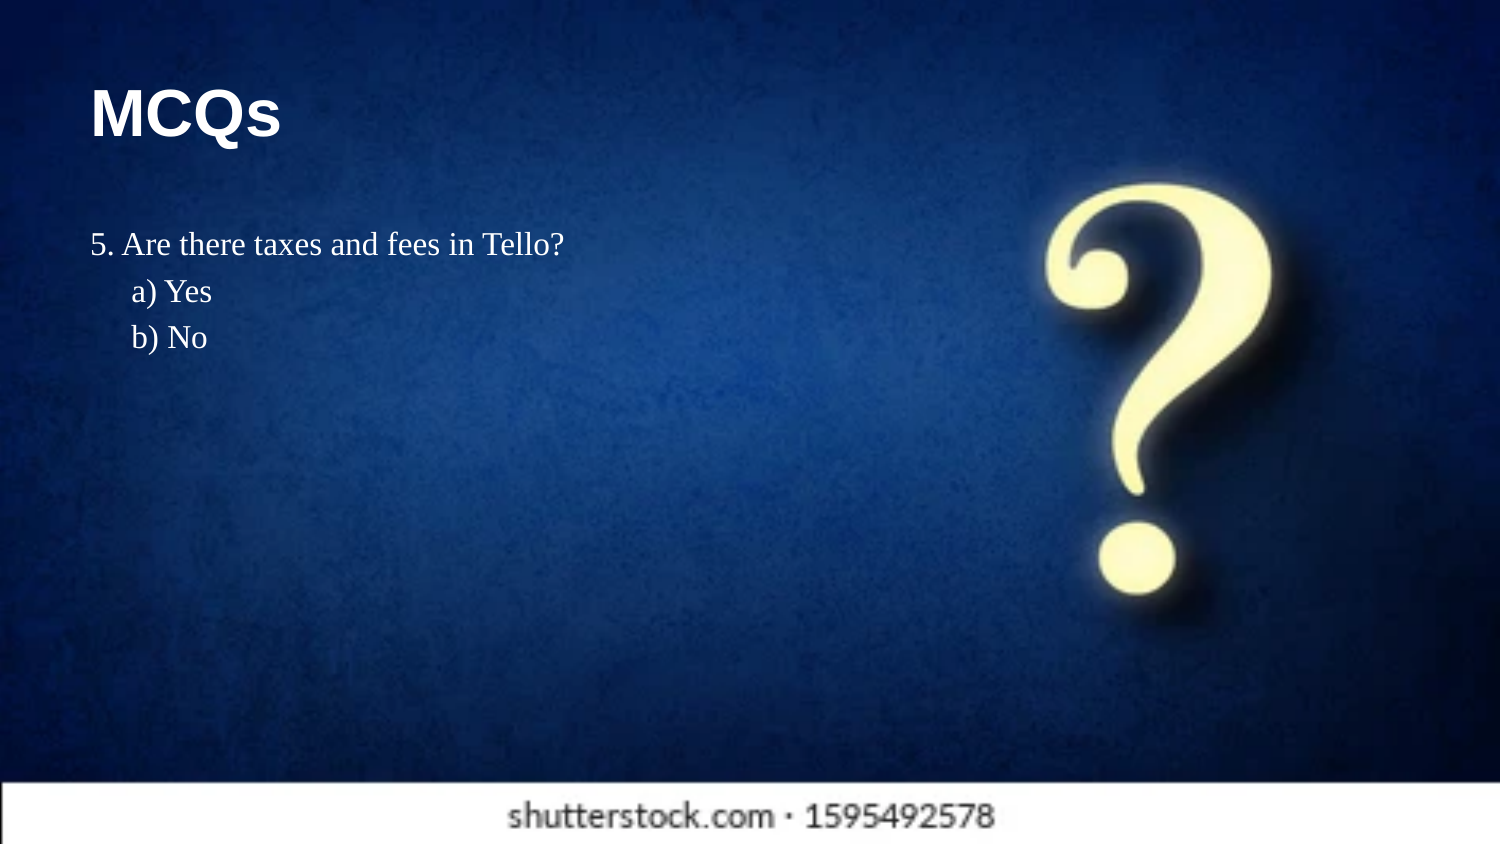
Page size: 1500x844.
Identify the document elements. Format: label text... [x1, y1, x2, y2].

title MCQs [75, 39, 1425, 180]
picture [0, 0, 1500, 844]
list 5. Are there taxes and fees in Tello? a) Yes b) No [75, 215, 1425, 724]
